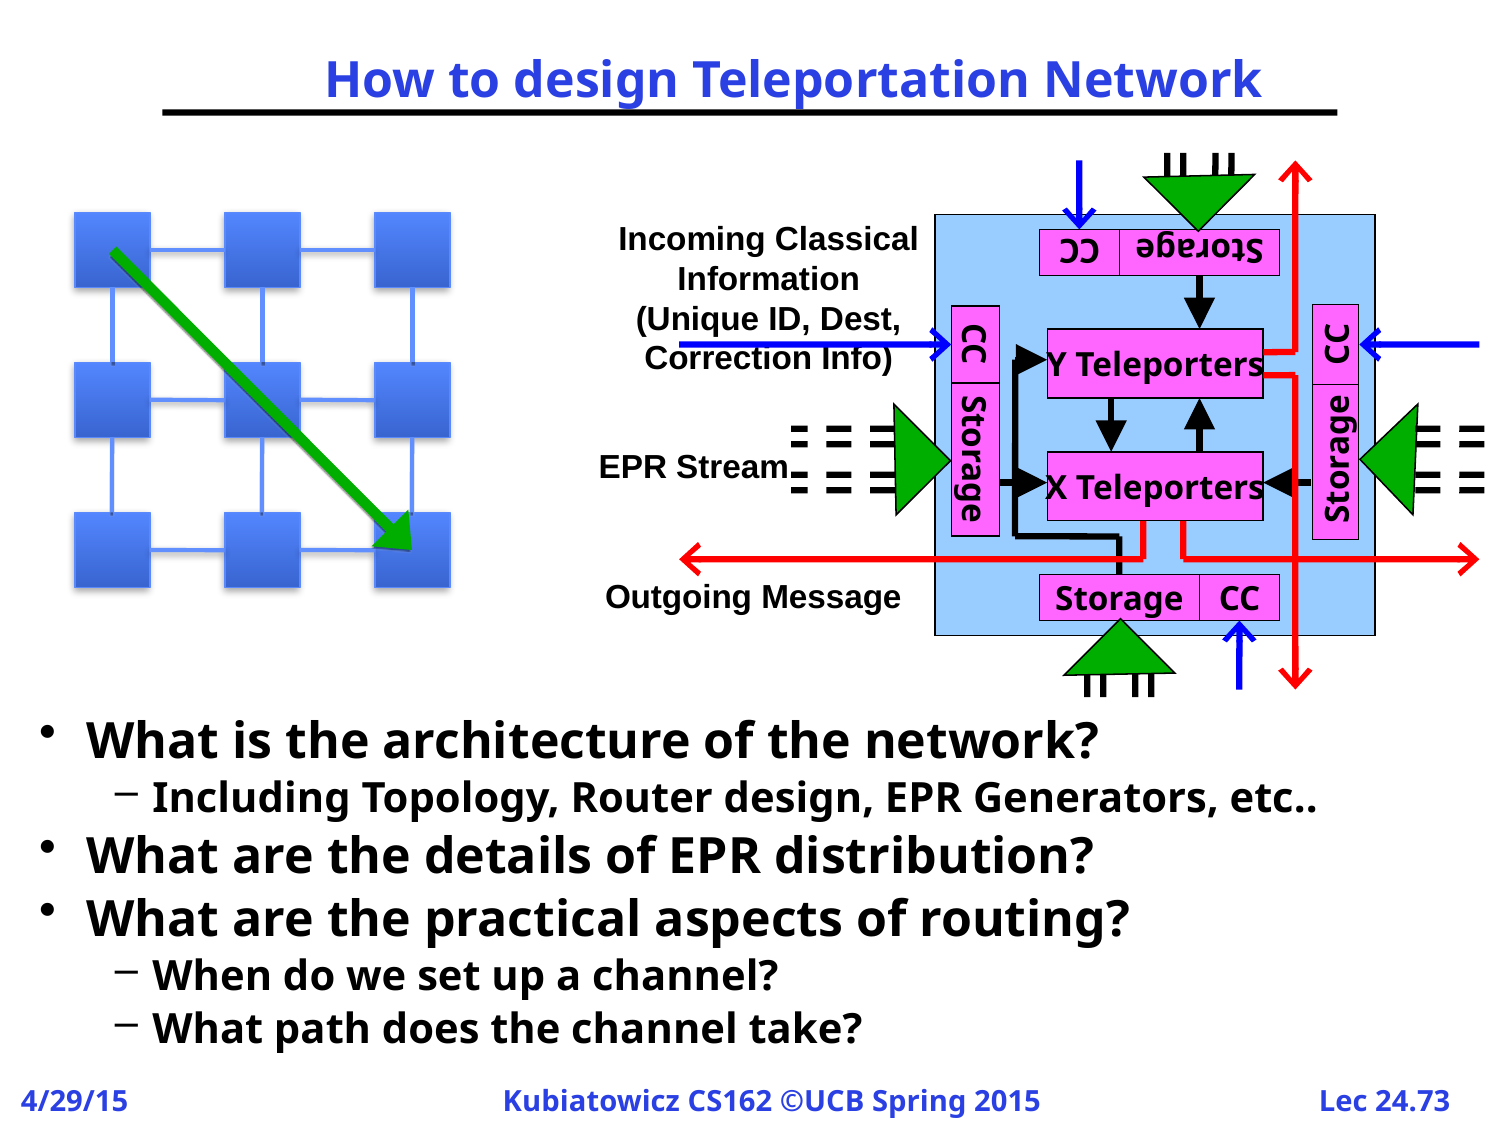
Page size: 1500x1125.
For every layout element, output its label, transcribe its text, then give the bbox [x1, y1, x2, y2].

text_box Outgoing Message [590, 567, 672, 623]
text_box [74, 362, 107, 438]
text_box [374, 212, 451, 288]
title How to design Teleportation Network [99, 0, 1488, 175]
text_box EPR Stream [574, 437, 672, 493]
text_box [224, 212, 301, 248]
list What is the architecture of the network? Including Topology, Router design, EPR Generators, etc.. What are the details of EPR distribution? What are the practical aspects of routing? When do we set up a channel? What path does the channel take? [24, 712, 1425, 1075]
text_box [790, 137, 1488, 713]
text_box [74, 512, 151, 588]
text_box Incoming Classical Information (Unique ID, Dest, Correction Info) [600, 209, 672, 384]
text_box [74, 212, 151, 288]
text_box [224, 559, 301, 588]
text_box [374, 512, 451, 588]
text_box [678, 160, 1480, 690]
text_box [417, 362, 451, 438]
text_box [112, 249, 413, 551]
